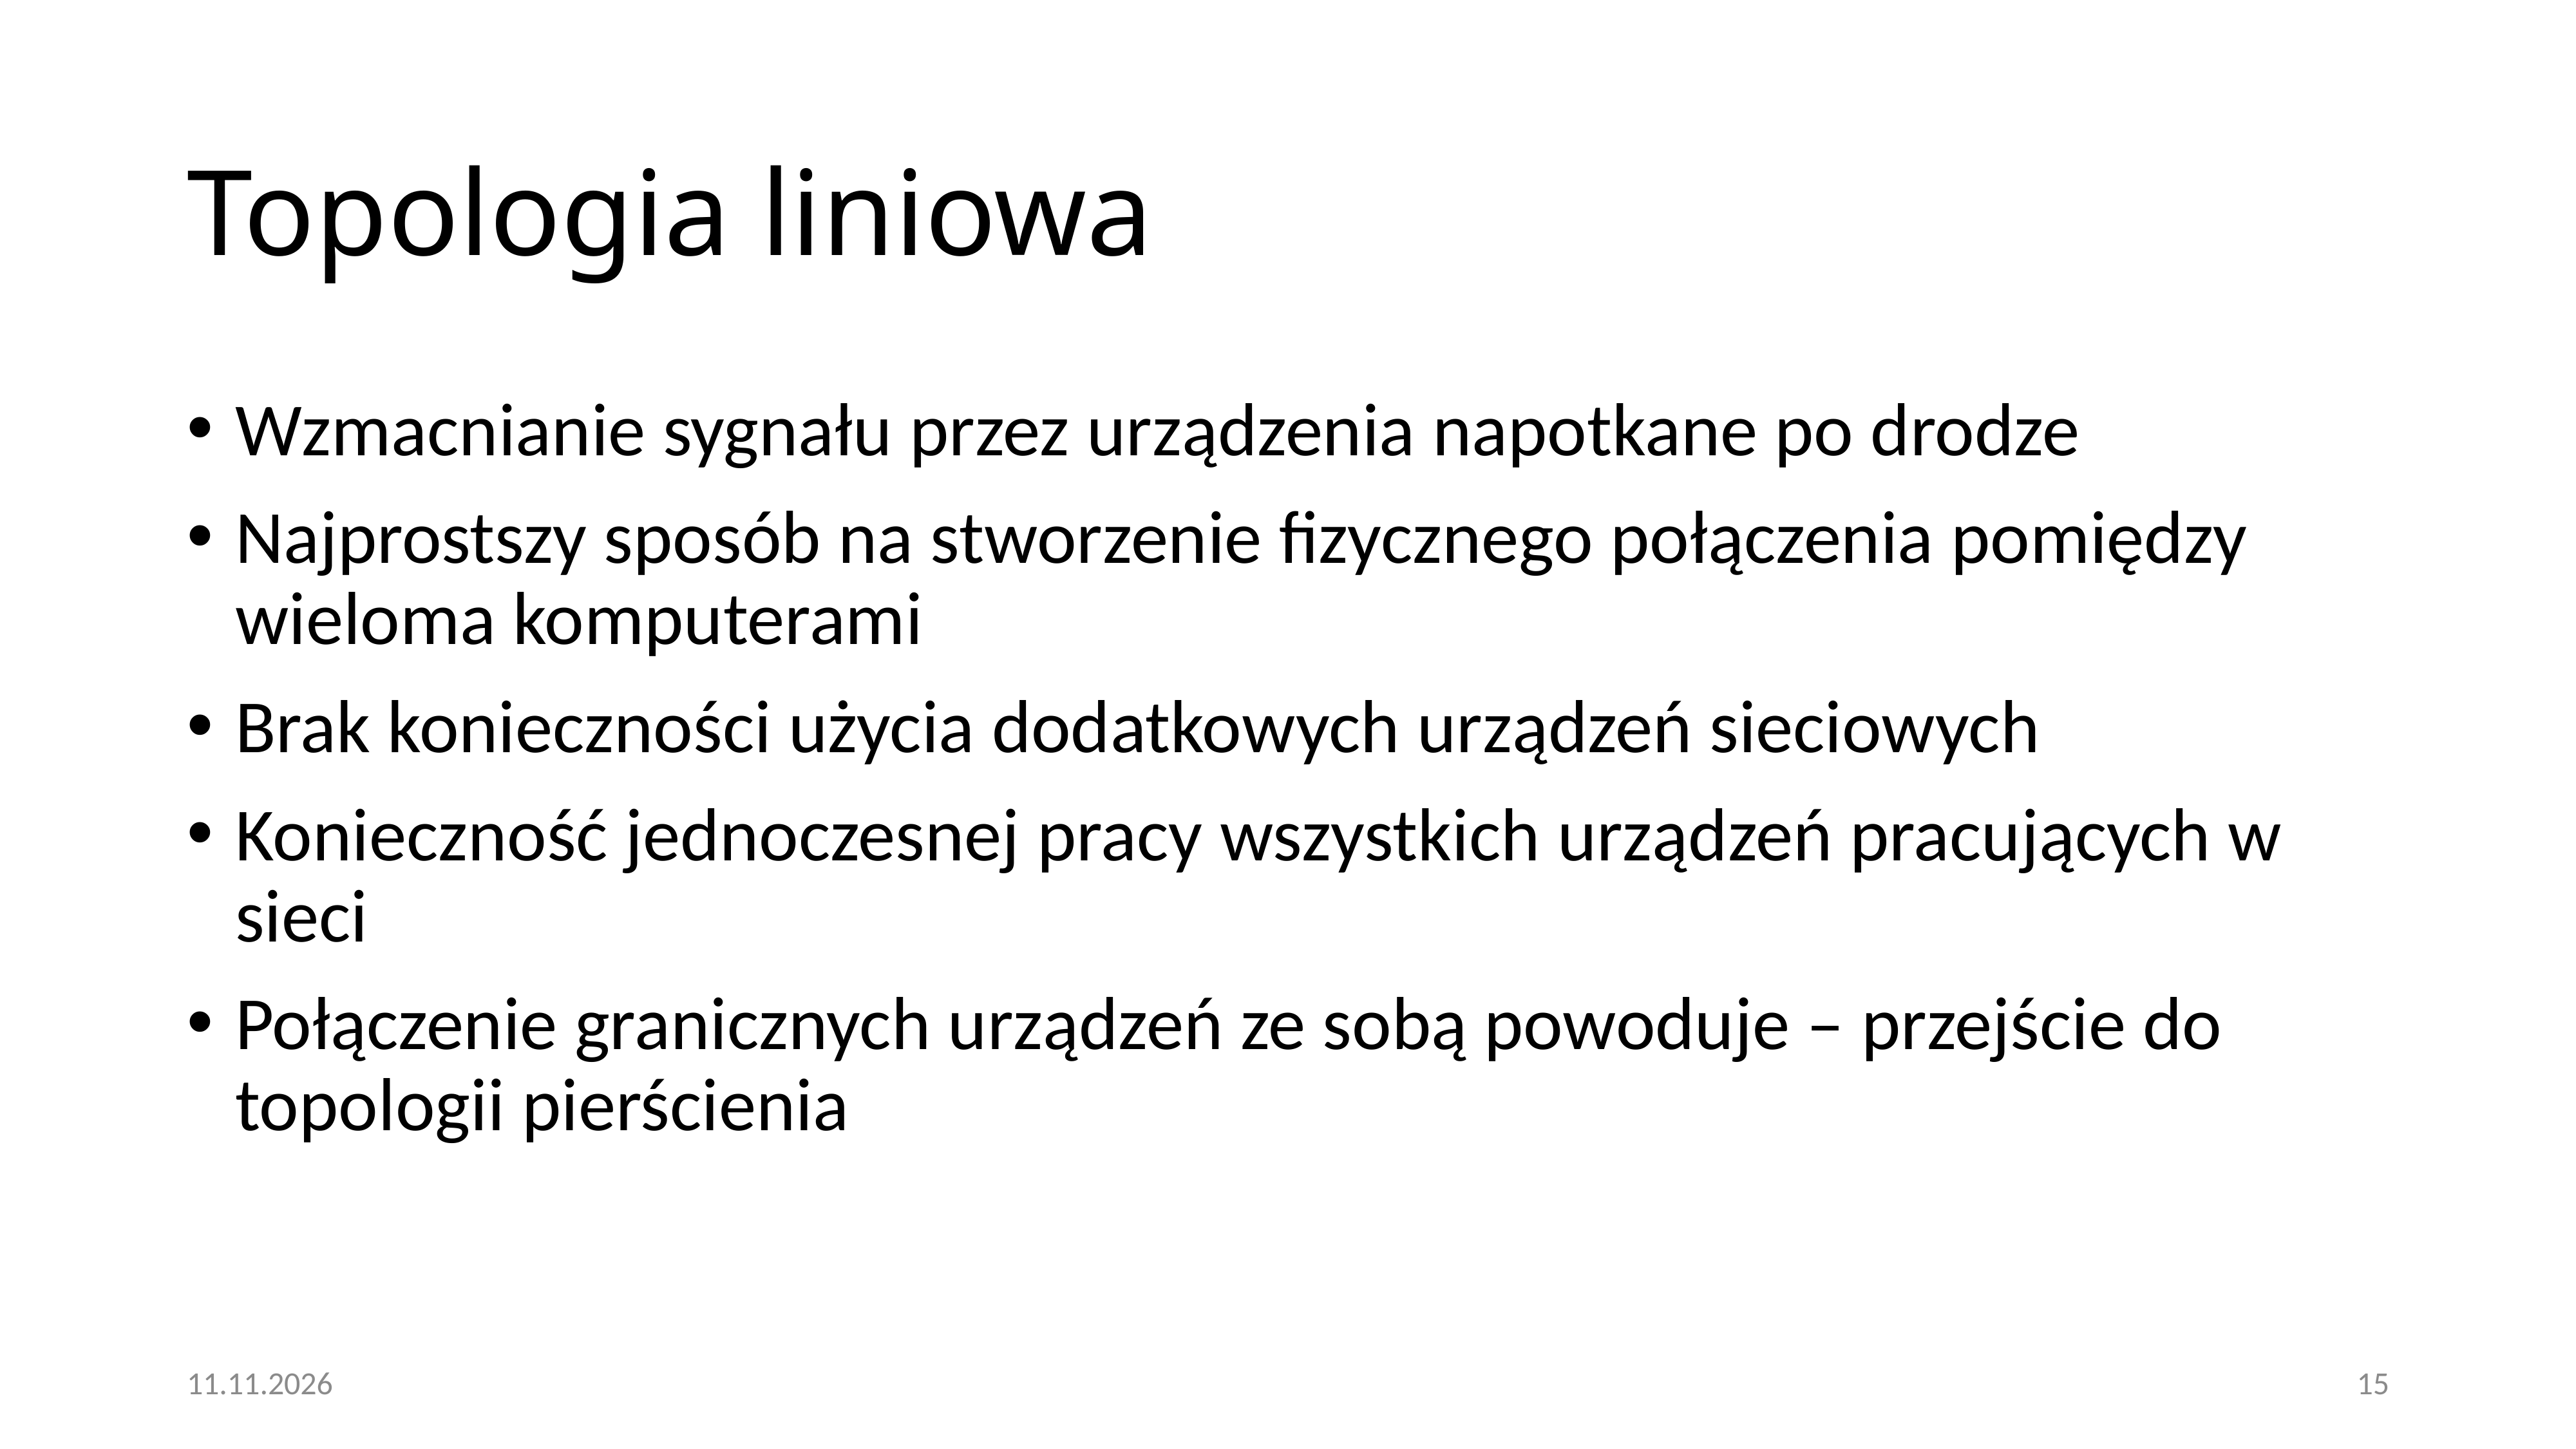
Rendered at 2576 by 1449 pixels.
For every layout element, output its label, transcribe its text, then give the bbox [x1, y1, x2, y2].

slide_number 15 [1819, 1343, 2399, 1421]
title Topologia liniowa [177, 77, 2399, 357]
list Wzmacnianie sygnału przez urządzenia napotkane po drodze Najprostszy sposób na stworzenie fizycznego połączenia pomiędzy wieloma komputerami Brak konieczności użycia dodatkowych urządzeń sieciowych Konieczność jednoczesnej pracy wszystkich urządzeń pracujących w sieci Połączenie granicznych urządzeń ze sobą powoduje – przejście do topologii pierścienia [177, 385, 2399, 1305]
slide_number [177, 1343, 757, 1421]
